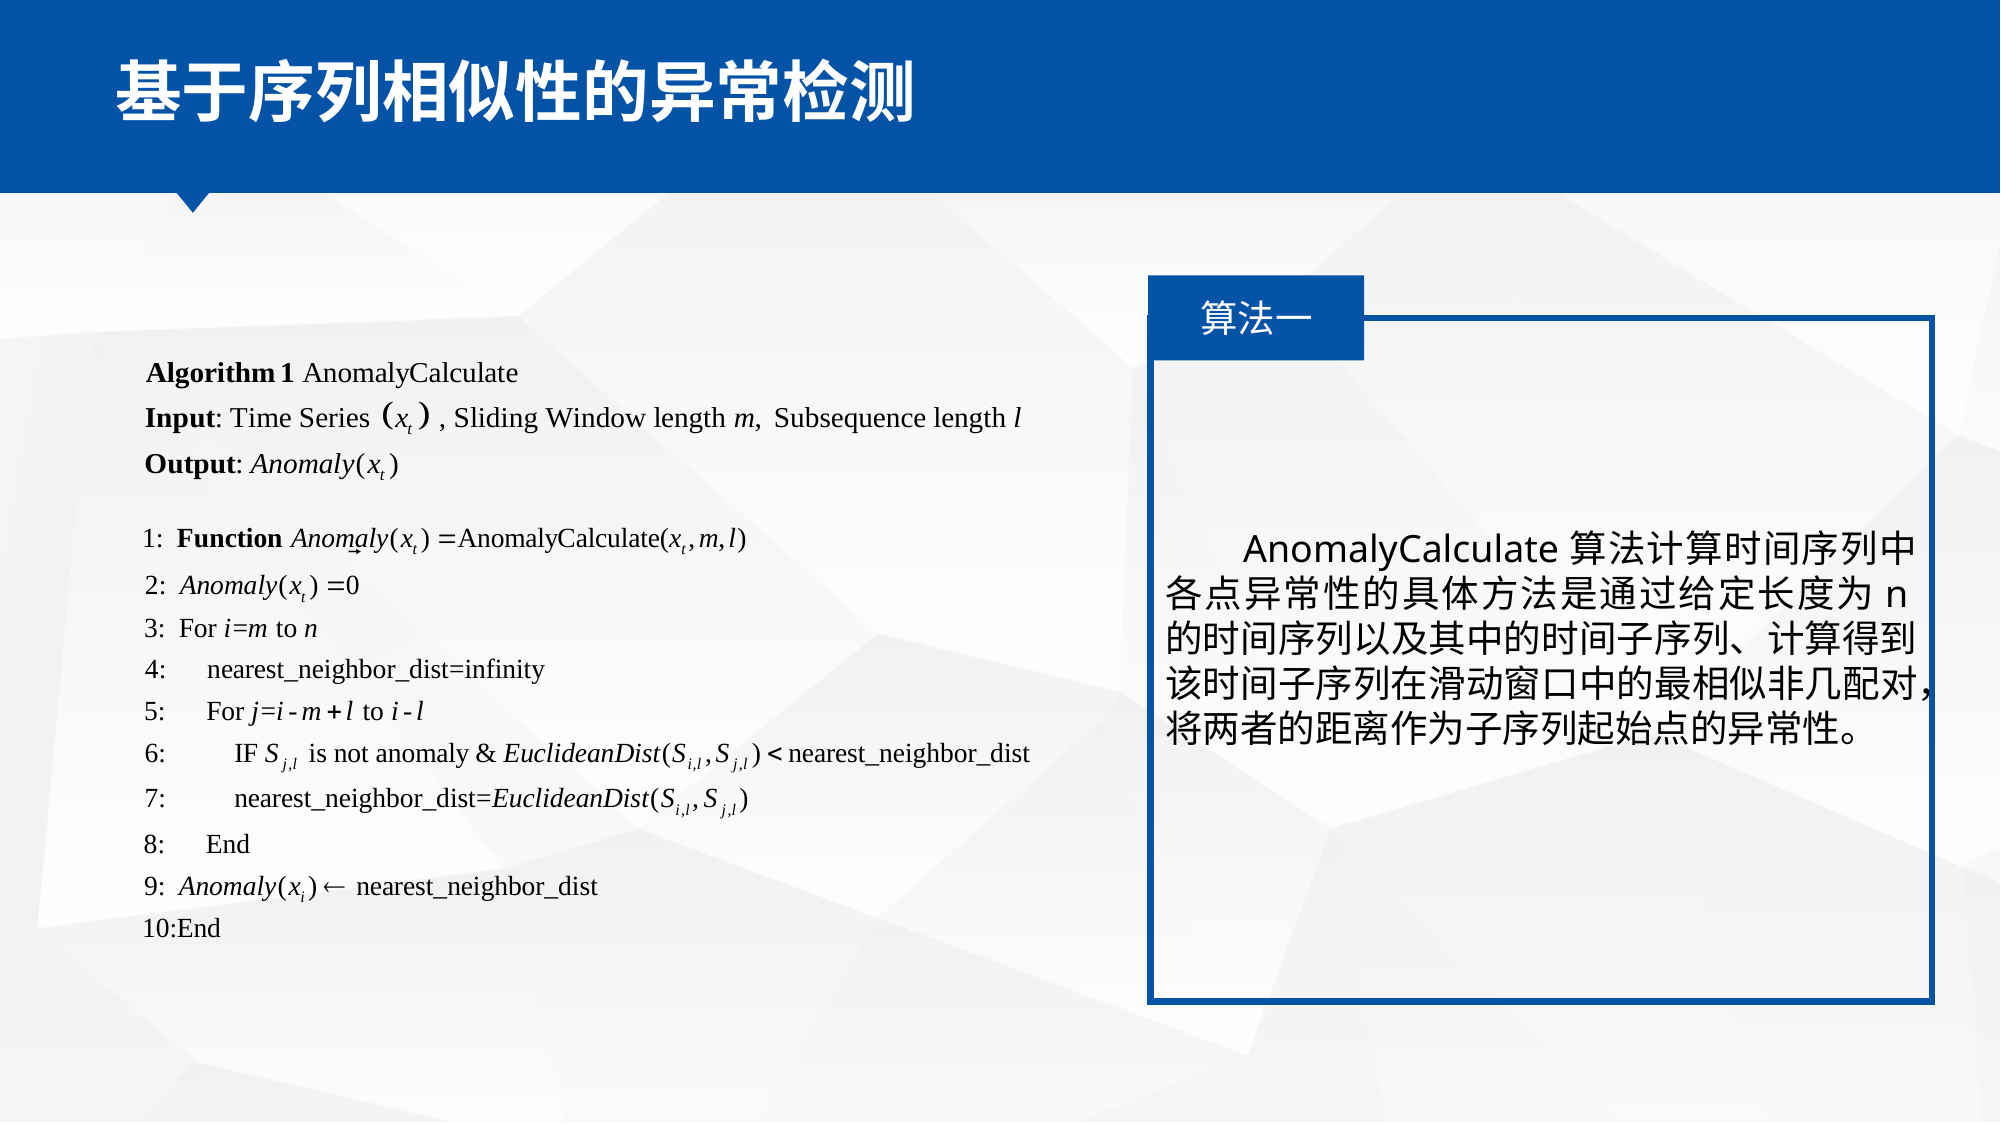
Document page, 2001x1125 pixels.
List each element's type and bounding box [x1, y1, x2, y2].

text_box [140, 355, 1030, 488]
text_box [140, 519, 1037, 945]
picture [0, 0, 2000, 1122]
